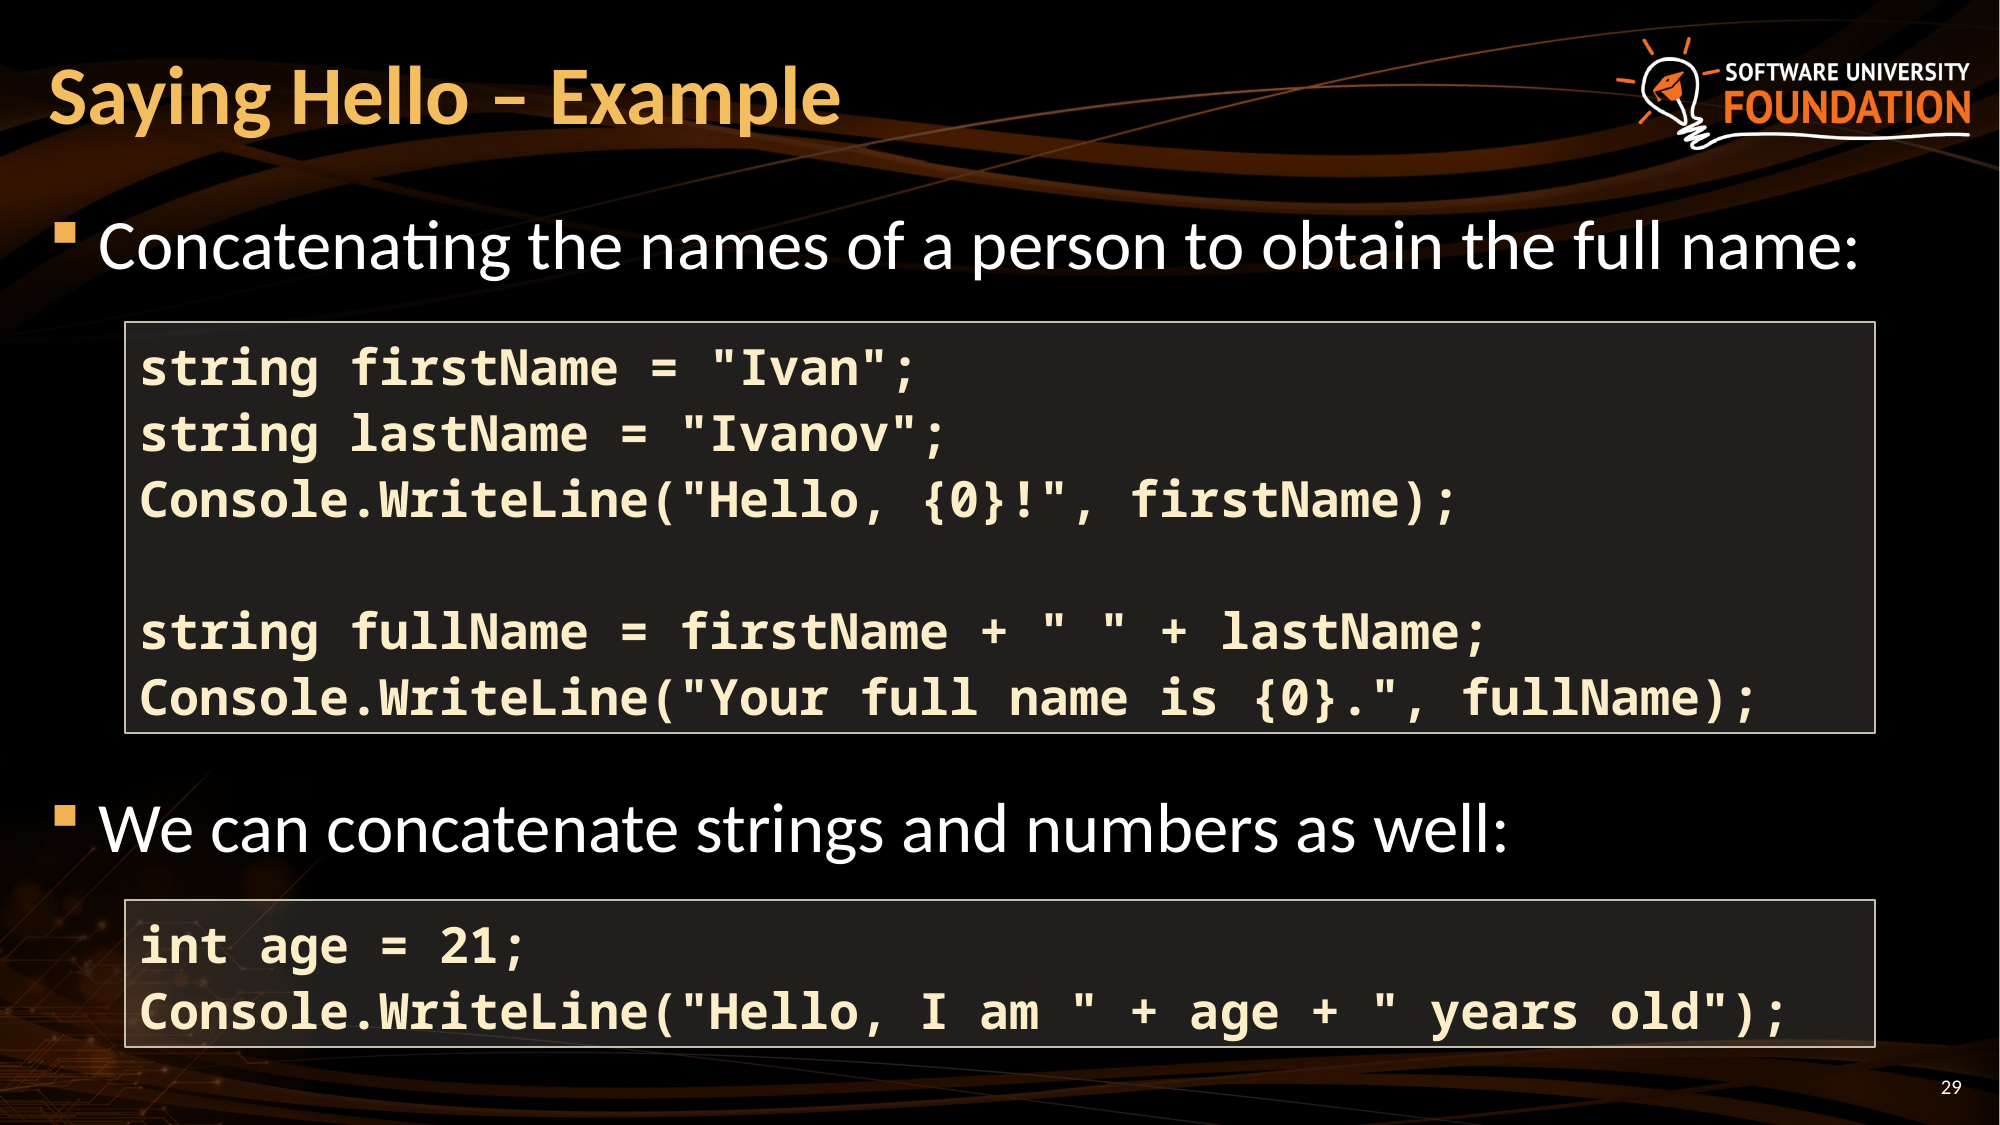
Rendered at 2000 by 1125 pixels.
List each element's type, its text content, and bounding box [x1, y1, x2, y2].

picture [0, 0, 2000, 1125]
title Saying Hello – Example [30, 6, 1602, 189]
text_box int age = 21; Console.WriteLine("Hello, I am " + age + " years old"); [124, 899, 1875, 1047]
text_box string firstName = "Ivan"; string lastName = "Ivanov"; Console.WriteLine("Hello, {0}!", firstName); string fullName = firstName + " " + lastName; Console.WriteLine("Your full name is {0}.", fullName); [124, 322, 1875, 733]
list Concatenating the names of a person to obtain the full name: We can concatenate strings and numbers as well: [31, 188, 1968, 1103]
